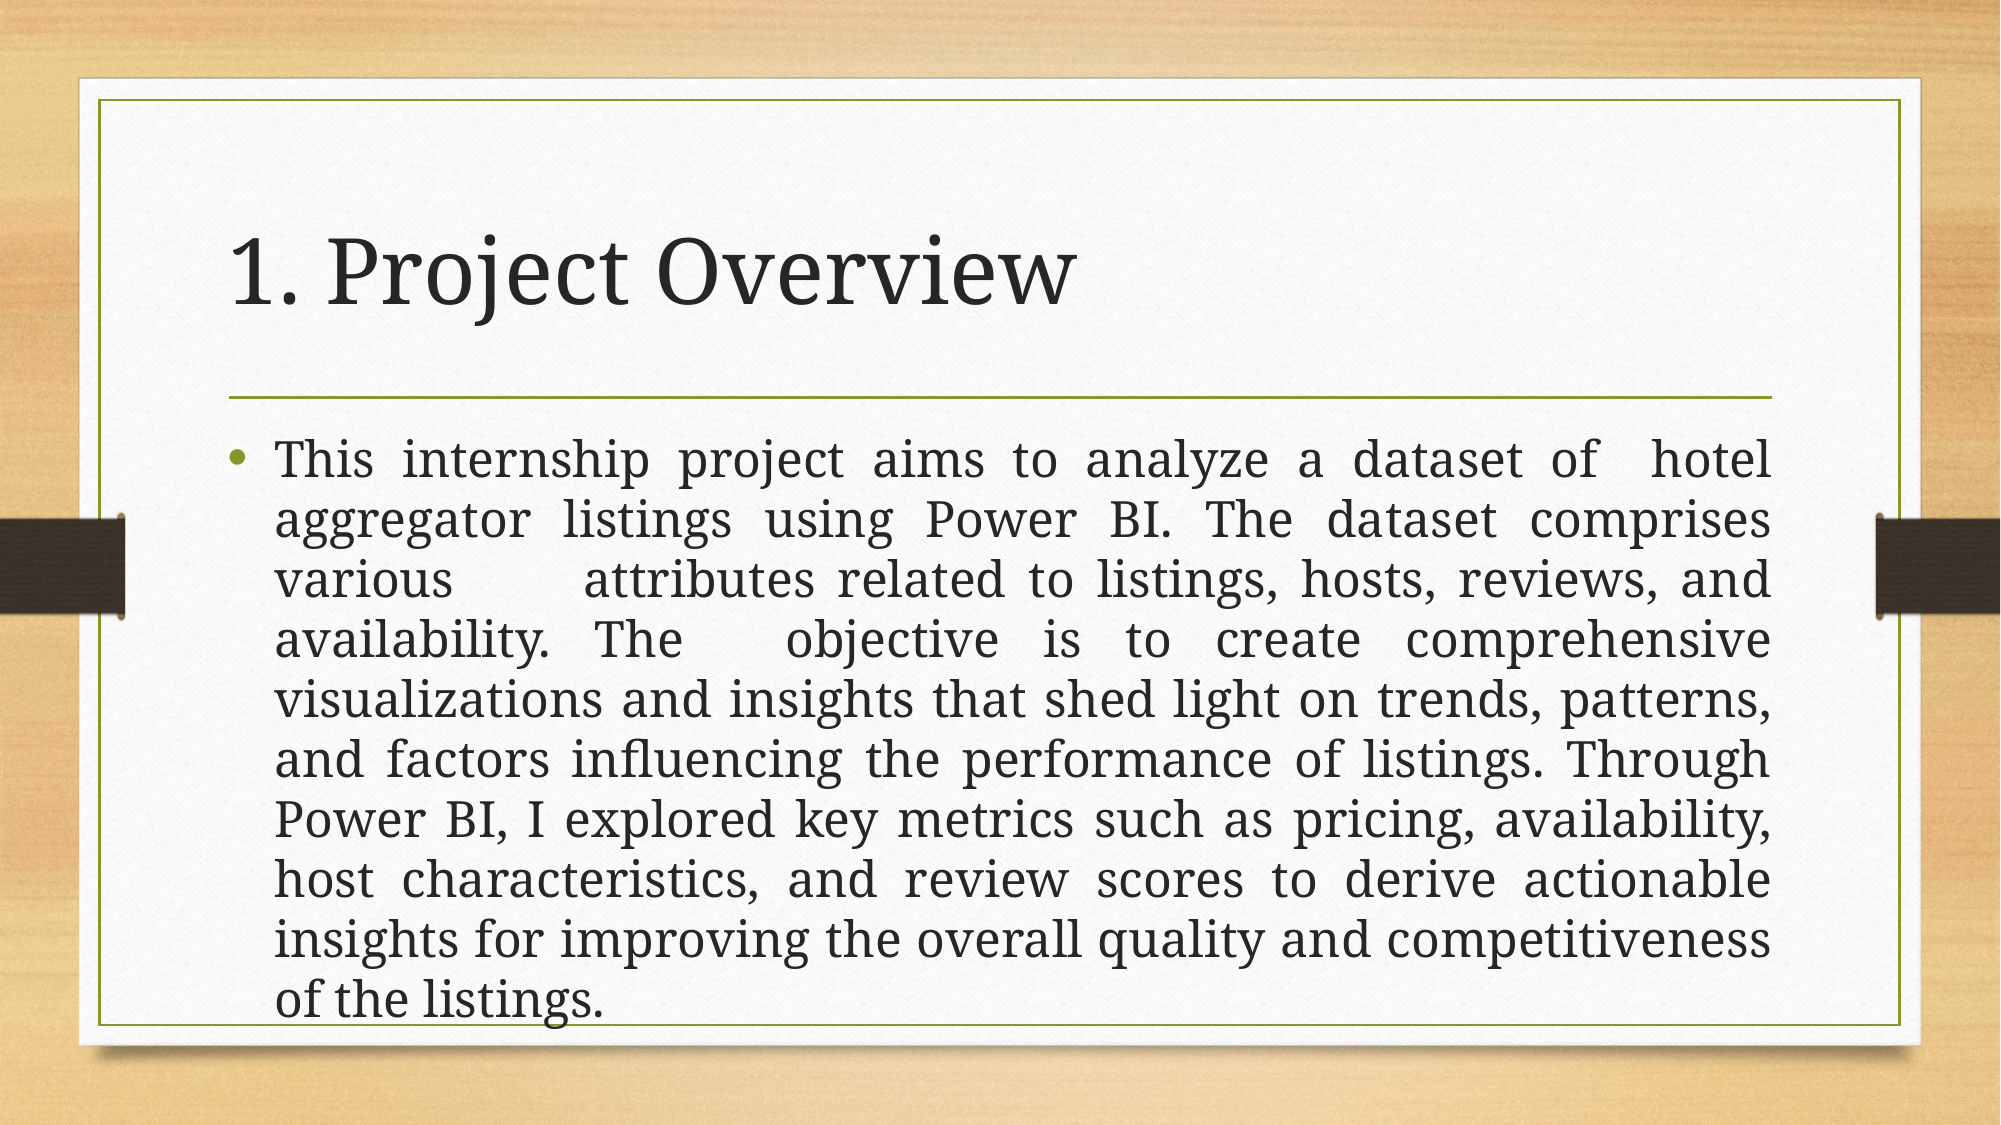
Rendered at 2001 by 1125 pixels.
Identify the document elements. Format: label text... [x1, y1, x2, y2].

list This internship project aims to analyze a dataset of hotel aggregator listings using Power BI. The dataset comprises various attributes related to listings, hosts, reviews, and availability. The objective is to create comprehensive visualizations and insights that shed light on trends, patterns, and factors influencing the performance of listings. Through Power BI, I explored key metrics such as pricing, availability, host characteristics, and review scores to derive actionable insights for improving the overall quality and competitiveness of the listings. [212, 419, 1788, 964]
picture [0, 0, 2001, 1125]
title 1. Project Overview [212, 161, 1788, 375]
